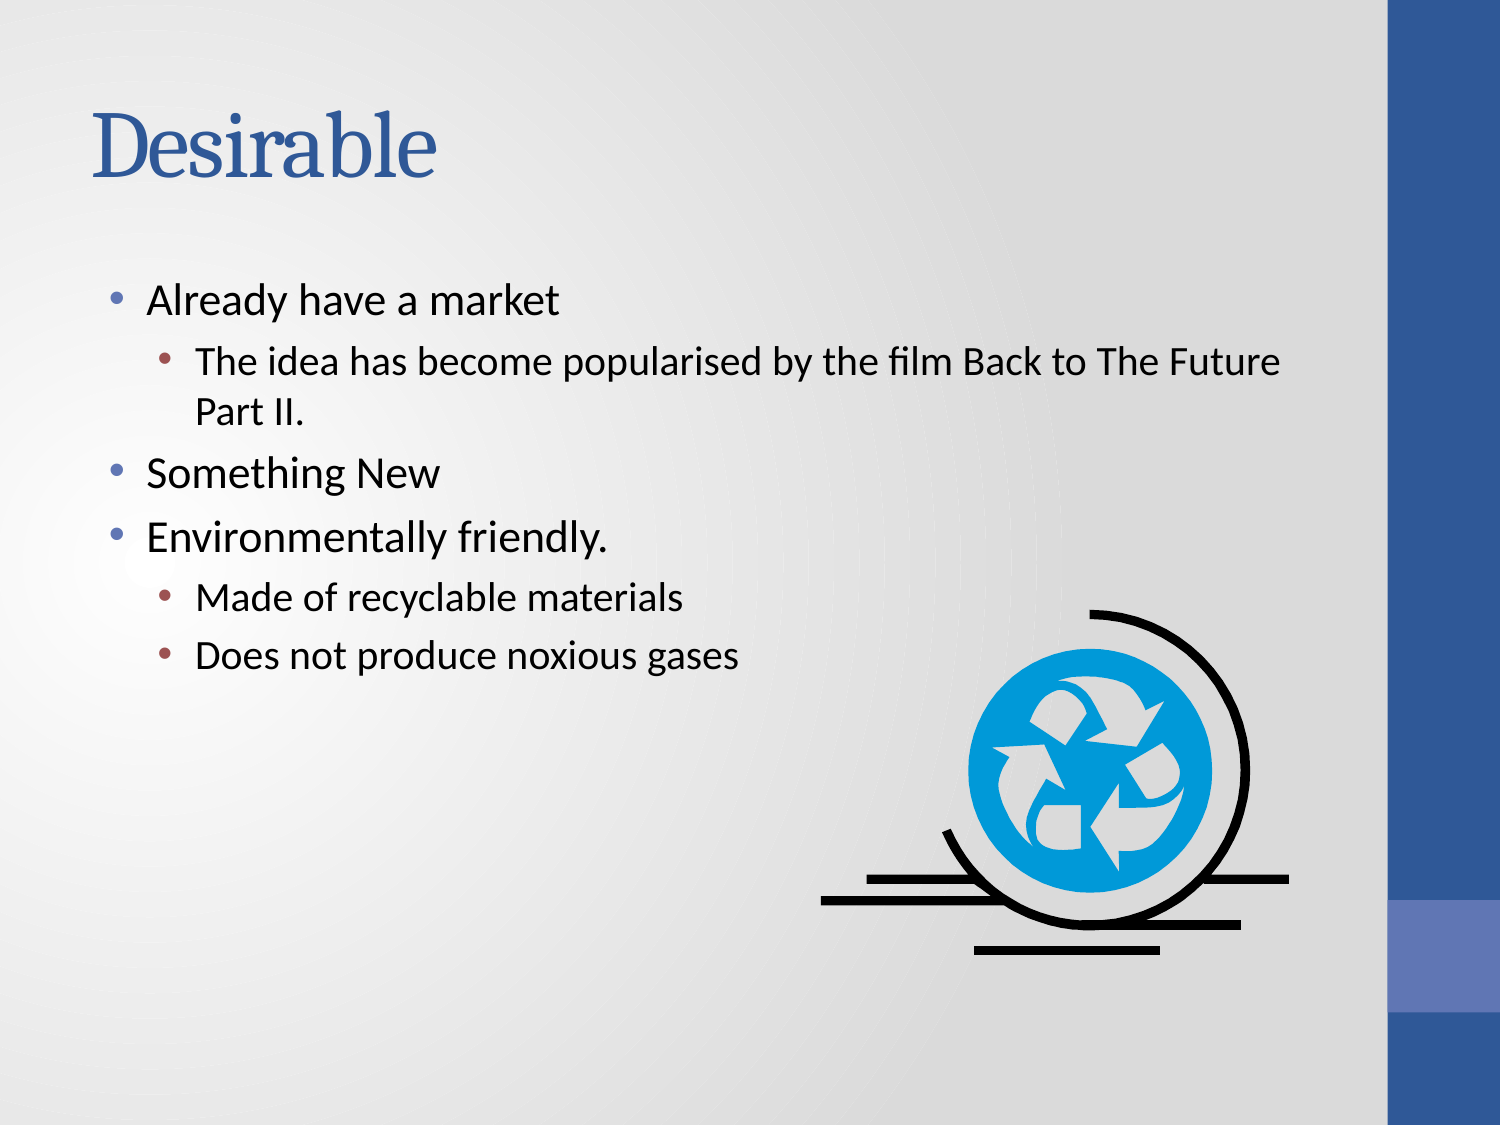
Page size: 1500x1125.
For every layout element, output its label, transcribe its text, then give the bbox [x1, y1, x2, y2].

list Already have a market The idea has become popularised by the film Back to The Future Part II. Something New Environmentally friendly. Made of recyclable materials Does not produce noxious gases [75, 262, 1325, 1050]
title Desirable [75, 45, 1325, 233]
picture [820, 609, 1290, 956]
